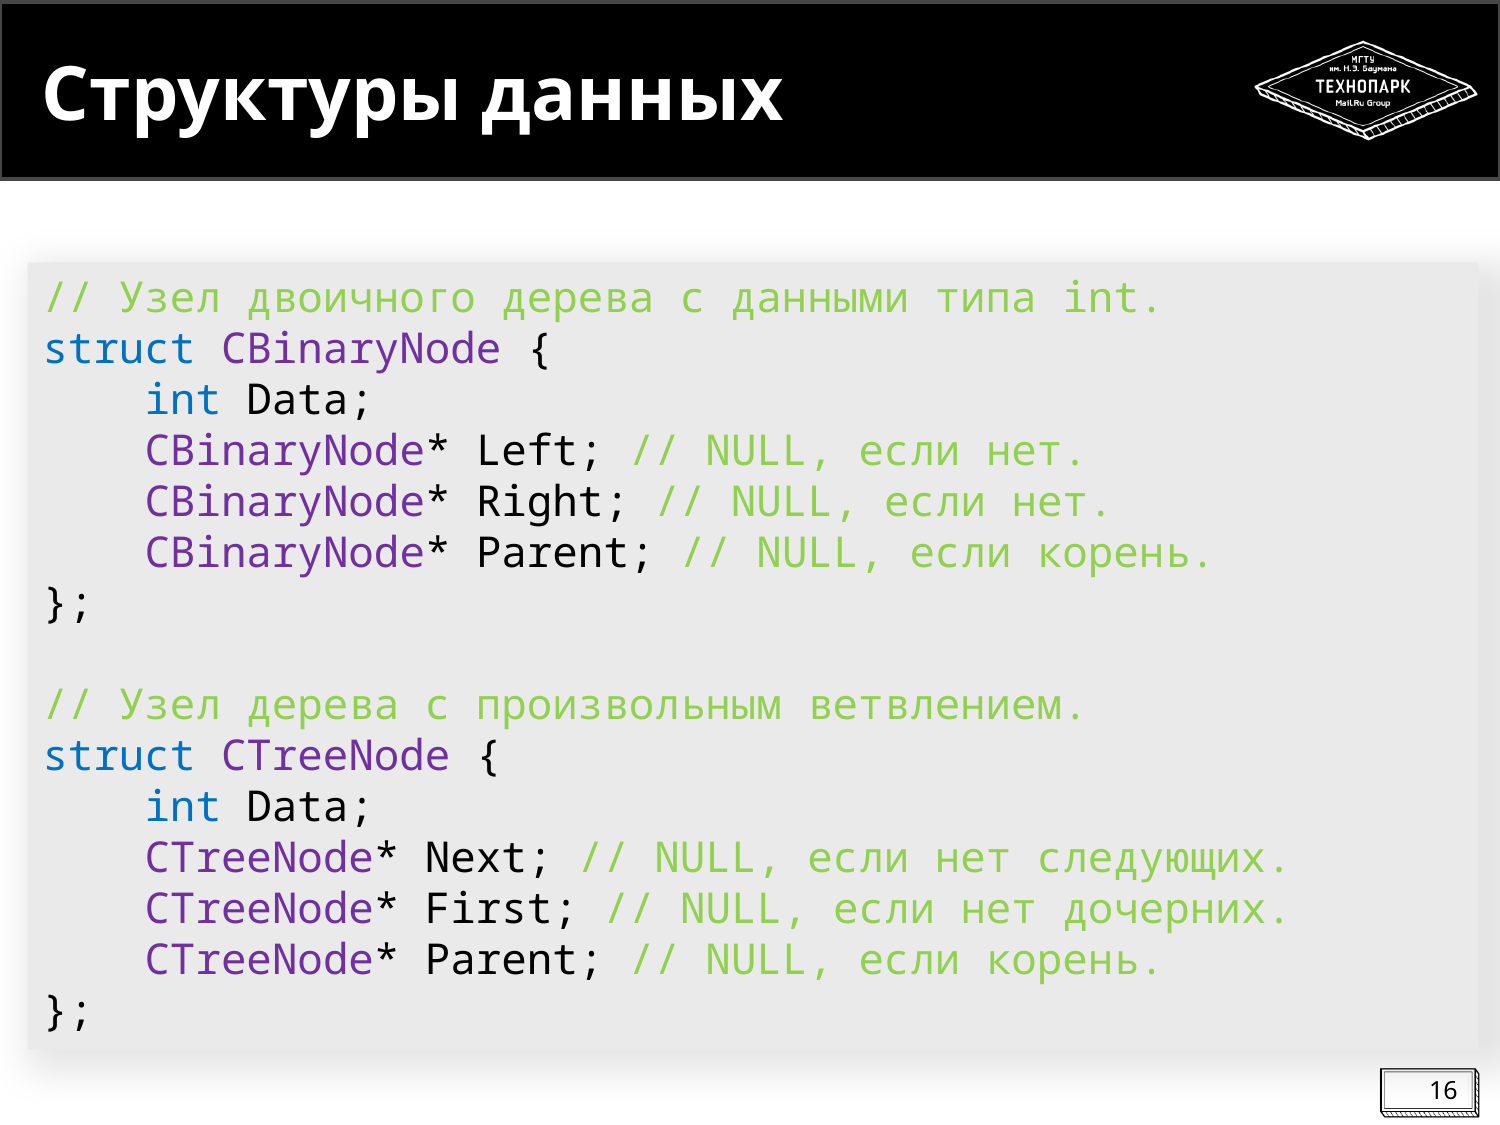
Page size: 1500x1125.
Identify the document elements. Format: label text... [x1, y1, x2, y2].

picture [1250, 19, 1492, 162]
slide_number 16 [1130, 1069, 1473, 1114]
list // Узел двоичного дерева с данными типа int. struct CBinaryNode { int Data; CBinaryNode* Left; // NULL, если нет. CBinaryNode* Right; // NULL, если нет. CBinaryNode* Parent; // NULL, если корень. }; // Узел дерева с произвольным ветвлением. struct CTreeNode { int Data; CTreeNode* Next; // NULL, если нет следующих. CTreeNode* First; // NULL, если нет дочерних. CTreeNode* Parent; // NULL, если корень. }; [27, 262, 1475, 1050]
title Структуры данных [26, 15, 1250, 166]
picture [1366, 1060, 1495, 1125]
